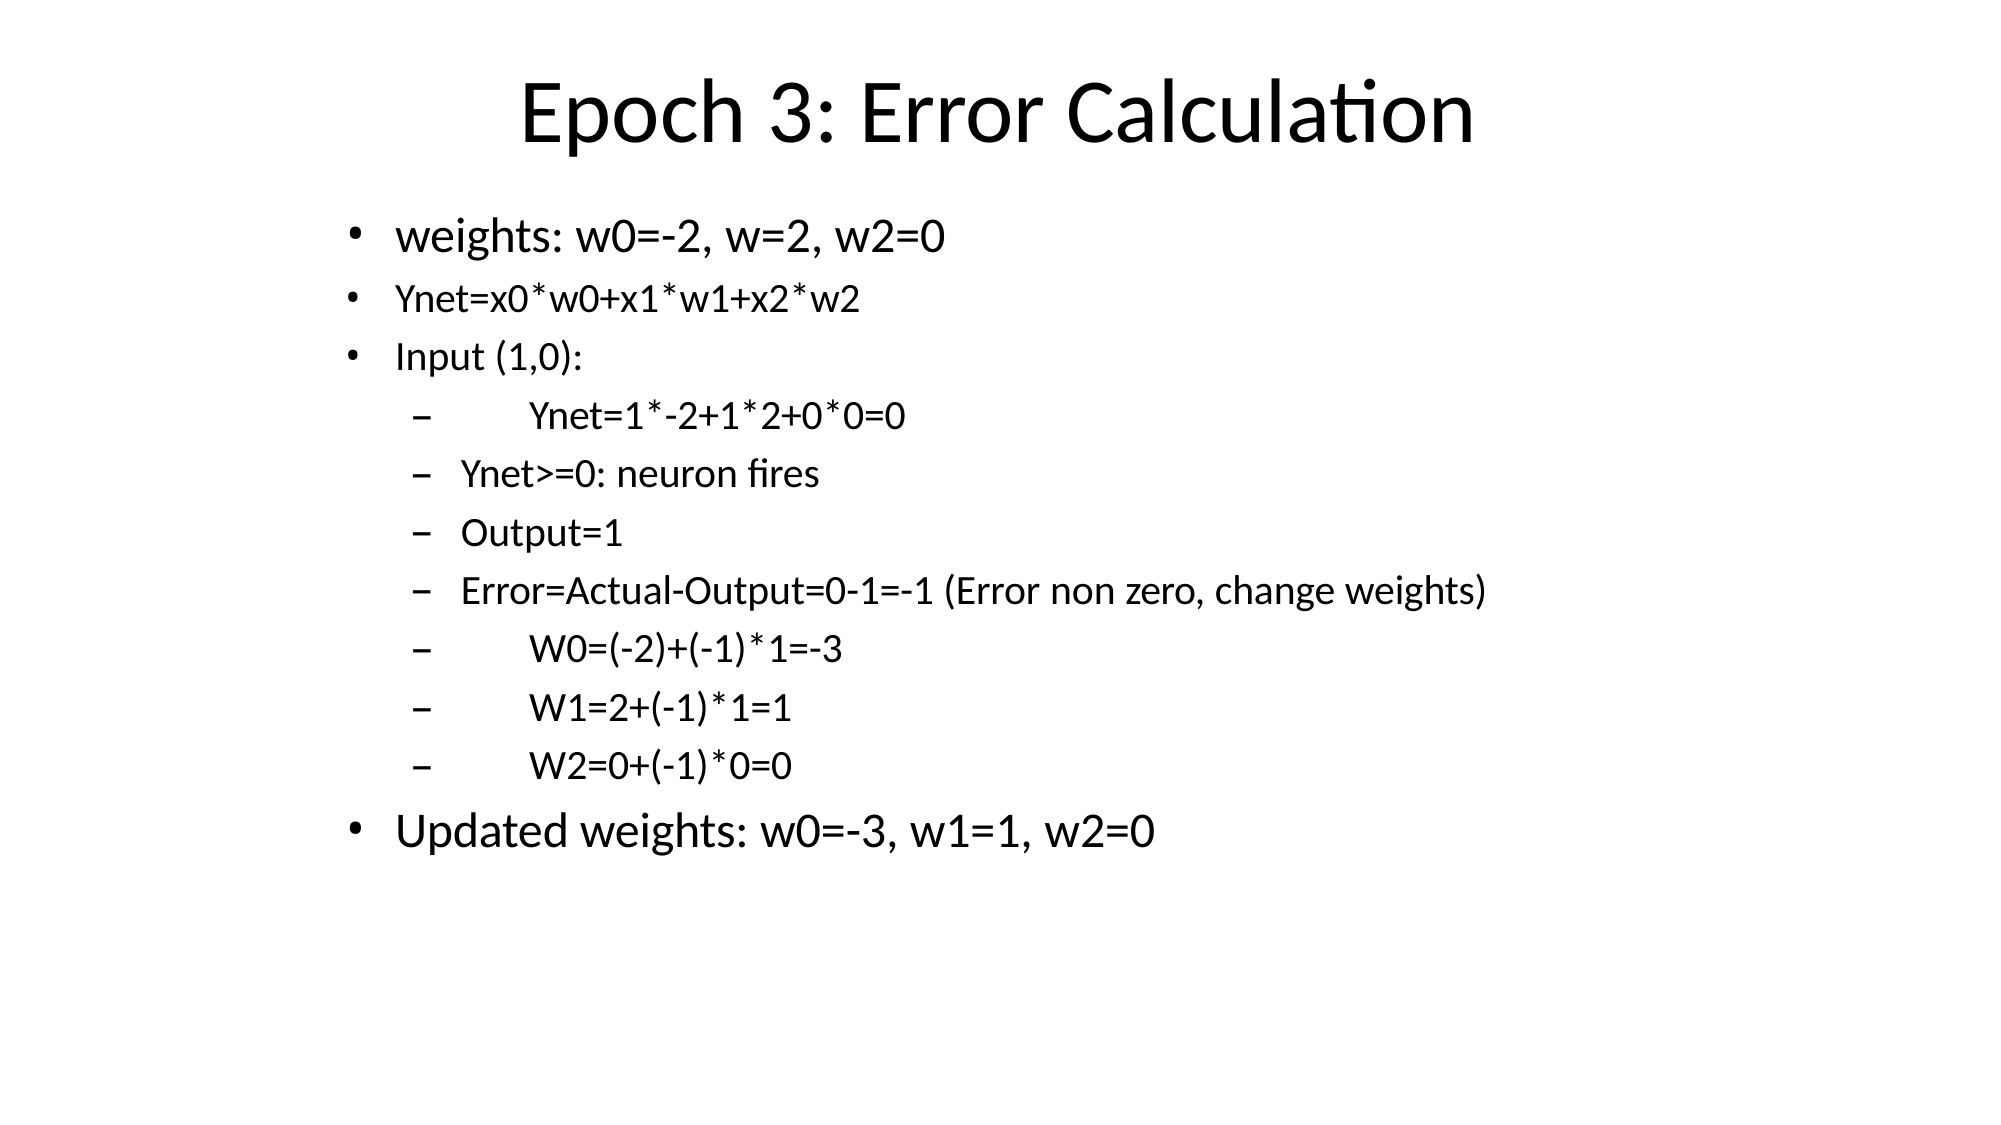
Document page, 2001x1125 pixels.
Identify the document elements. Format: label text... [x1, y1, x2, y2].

text_box weights: w0=-2, w=2, w2=0 Ynet=x0*w0+x1*w1+x2*w2 Input (1,0): – Ynet=1*-2+1*2+0*0=0 Ynet>=0: neuron fires Output=1 Error=Actual-Output=0-1=-1 (Error non zero, change weights) – W0=(-2)+(-1)*1=-3 – W1=2+(-1)*1=1 – W2=0+(-1)*0=0 Updated weights: w0=-3, w1=1, w2=0 [343, 189, 1497, 858]
title Epoch 3: Error Calculation [517, 10, 1482, 189]
